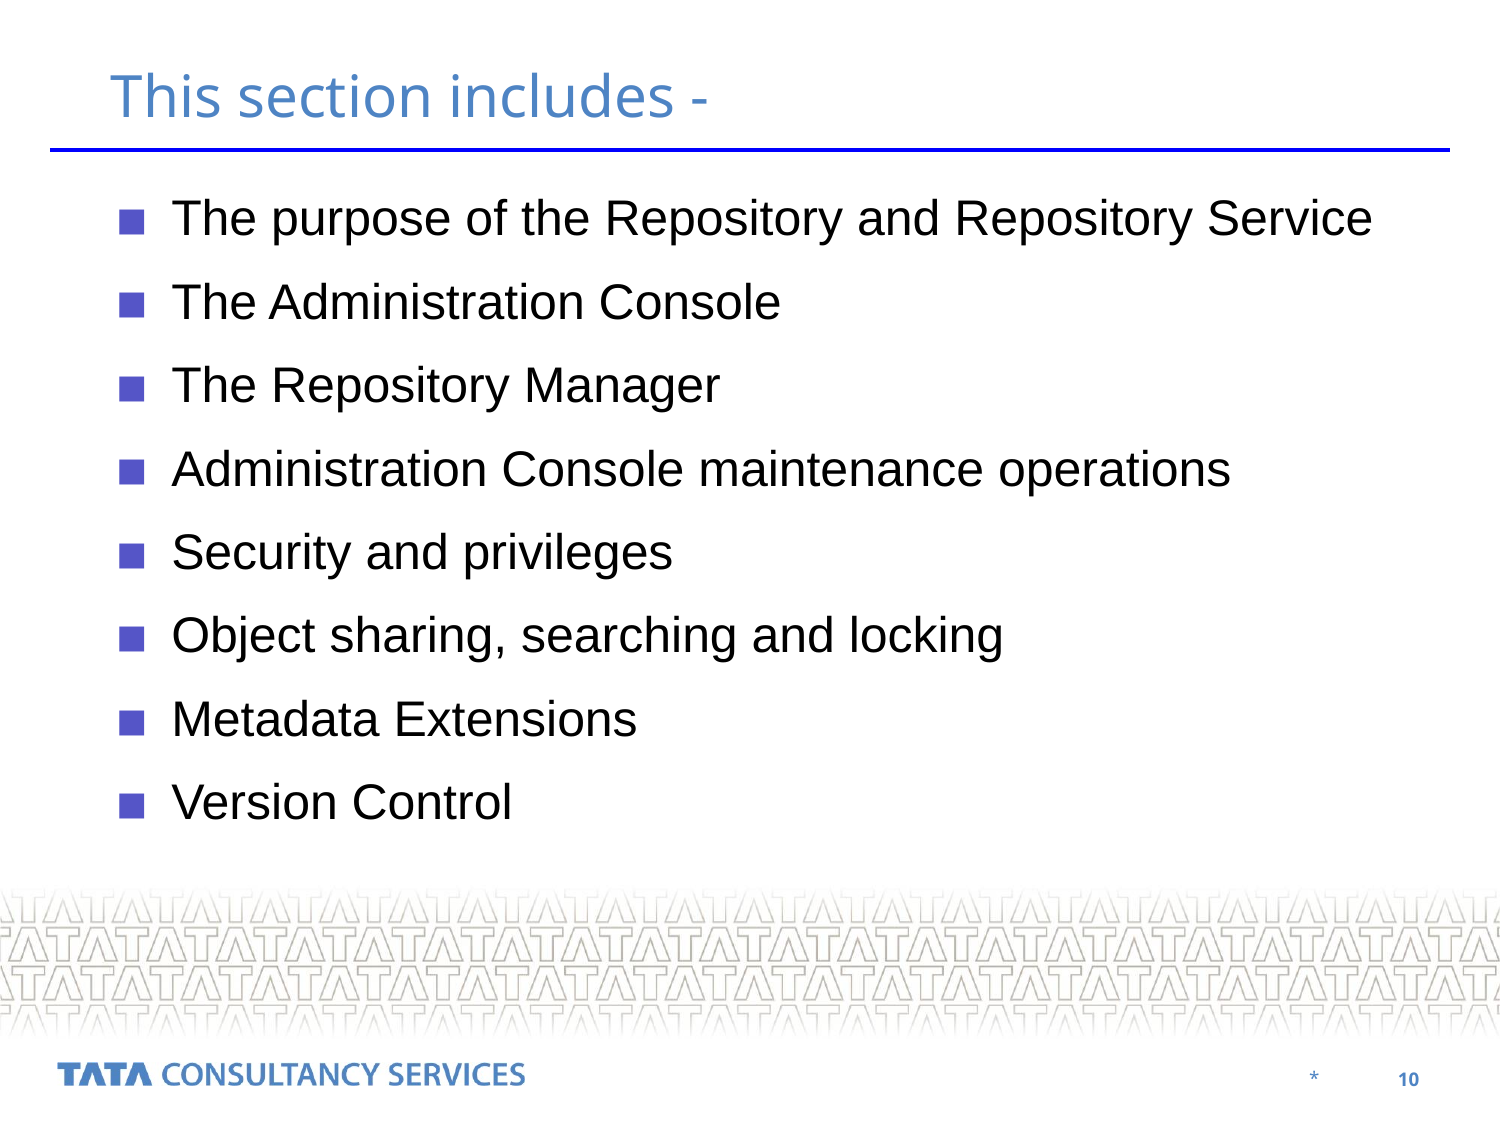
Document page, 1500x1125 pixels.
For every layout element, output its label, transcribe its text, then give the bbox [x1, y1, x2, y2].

slide_number ‹#› [1371, 1059, 1435, 1104]
text_box The purpose of the Repository and Repository Service The Administration Console The Repository Manager Administration Console maintenance operations Security and privileges Object sharing, searching and locking Metadata Extensions Version Control [99, 187, 1418, 1013]
picture [57, 1062, 525, 1086]
title This section includes - [95, 22, 1456, 166]
picture [0, 885, 1500, 1039]
